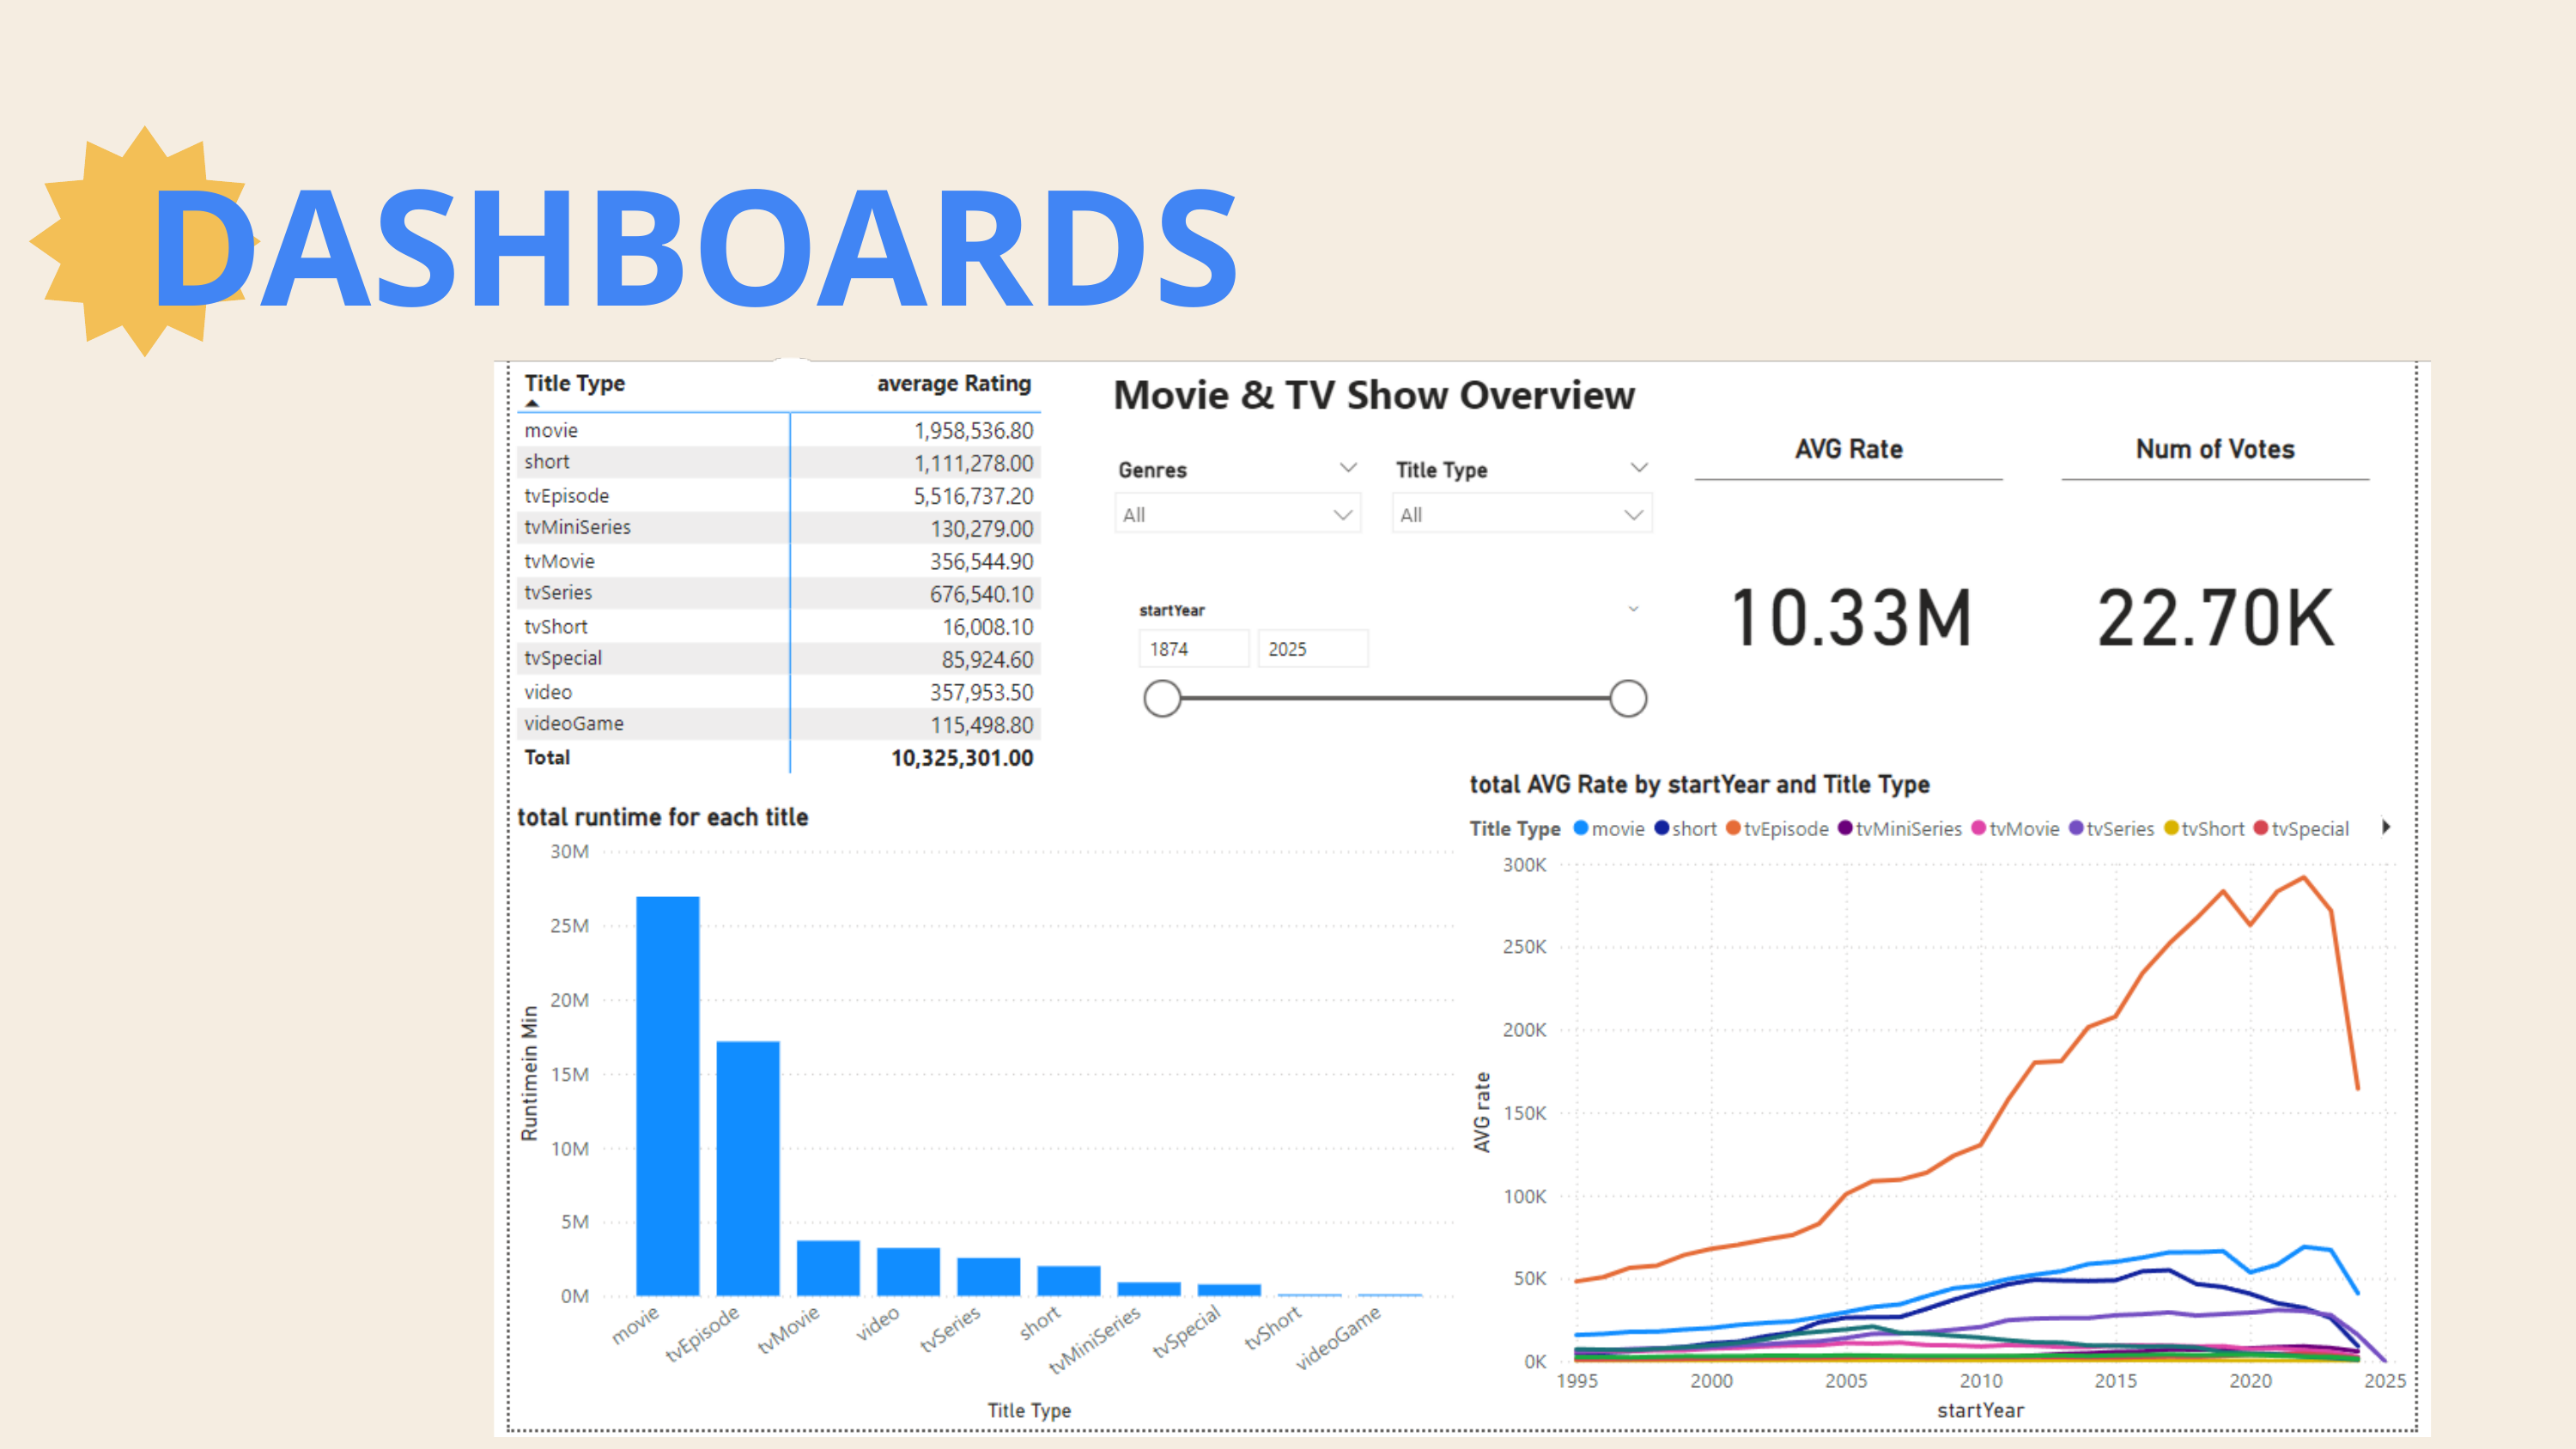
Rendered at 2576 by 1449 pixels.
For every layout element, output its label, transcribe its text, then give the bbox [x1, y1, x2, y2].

text_box DASHBOARDS [265, 144, 1419, 338]
text_box [494, 357, 2432, 1437]
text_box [28, 124, 261, 358]
